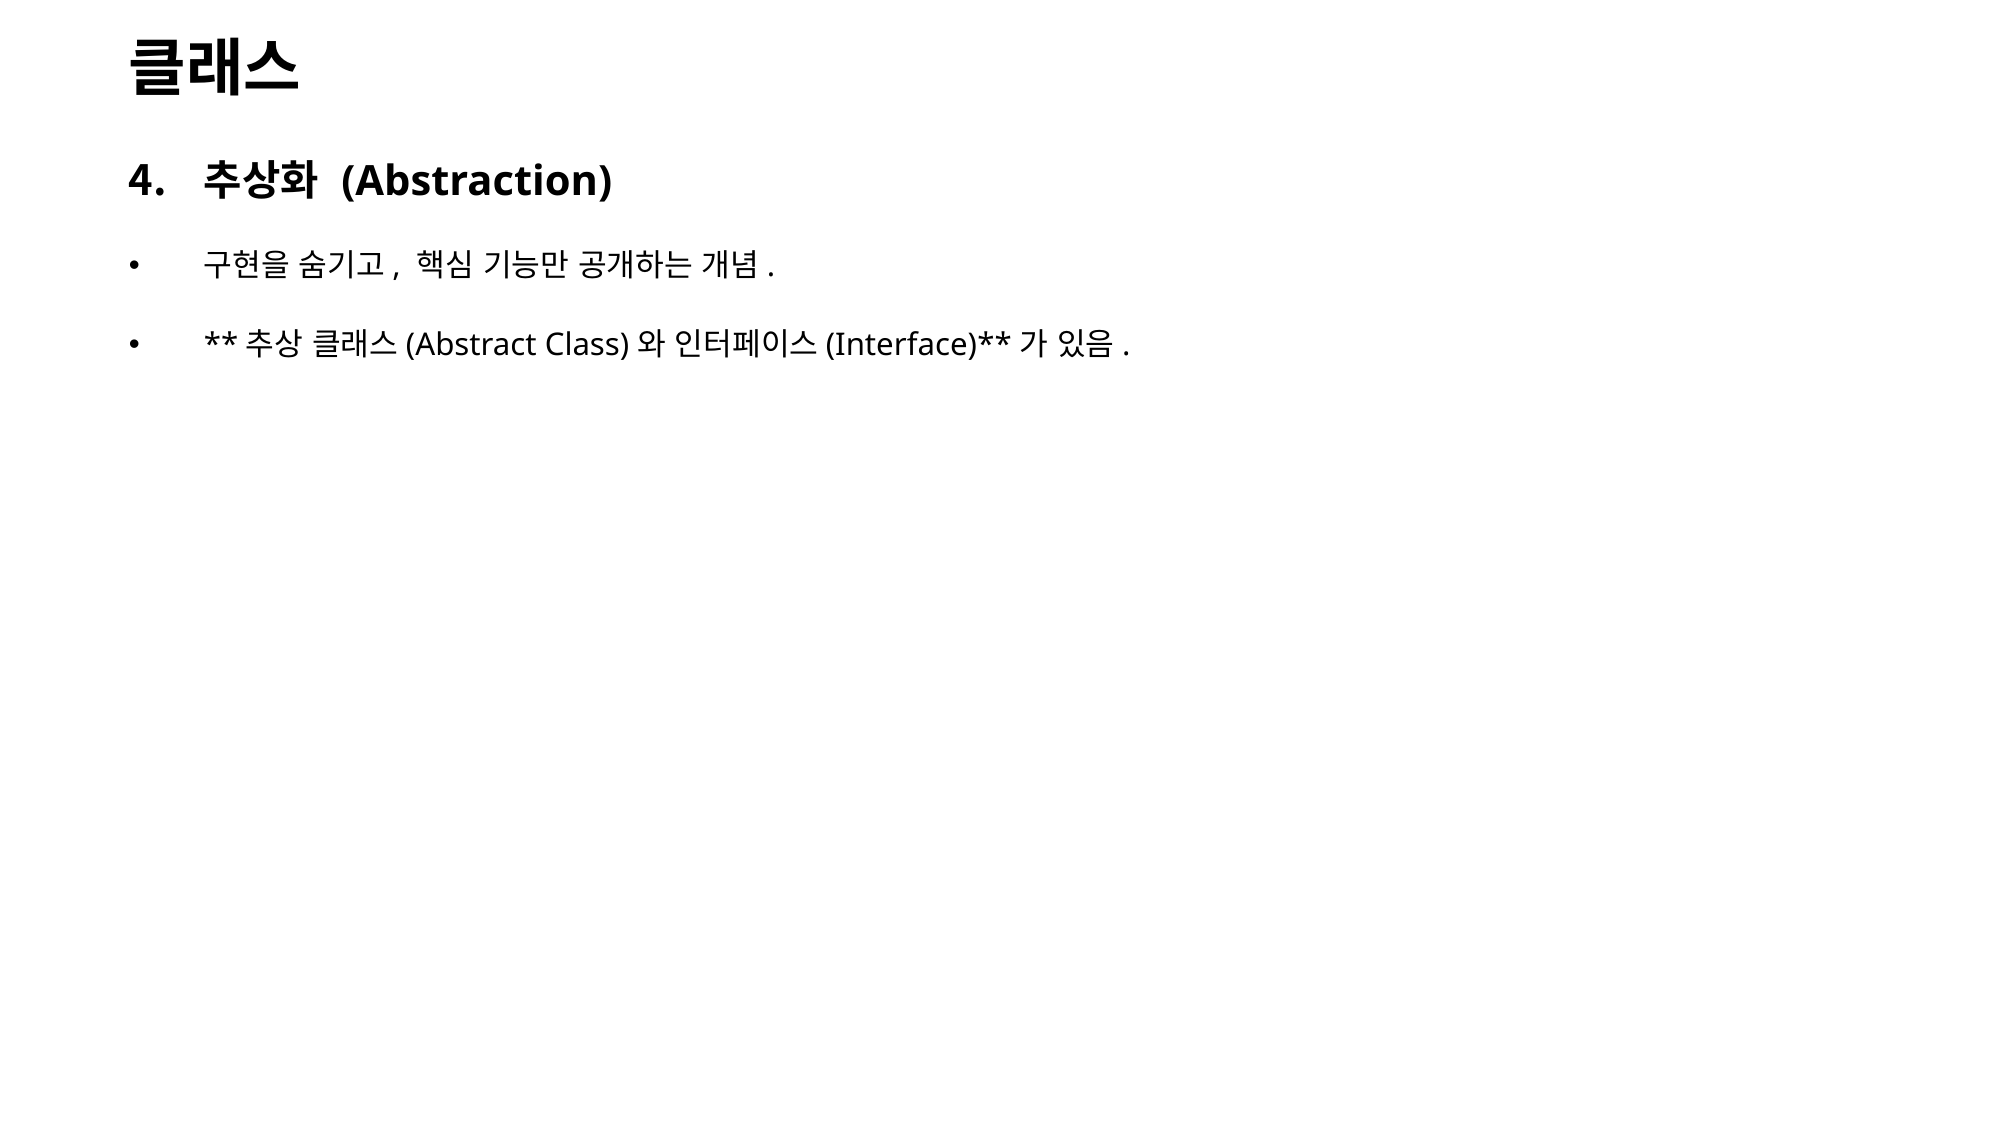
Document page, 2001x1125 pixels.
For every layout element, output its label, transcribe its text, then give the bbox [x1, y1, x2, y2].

text_box 클래스 [114, 20, 932, 111]
text_box 추상화 (Abstraction) 구현을 숨기고, 핵심 기능만 공개하는 개념. **추상 클래스(Abstract Class)와 인터페이스(Interface)**가 있음. [114, 146, 1965, 370]
